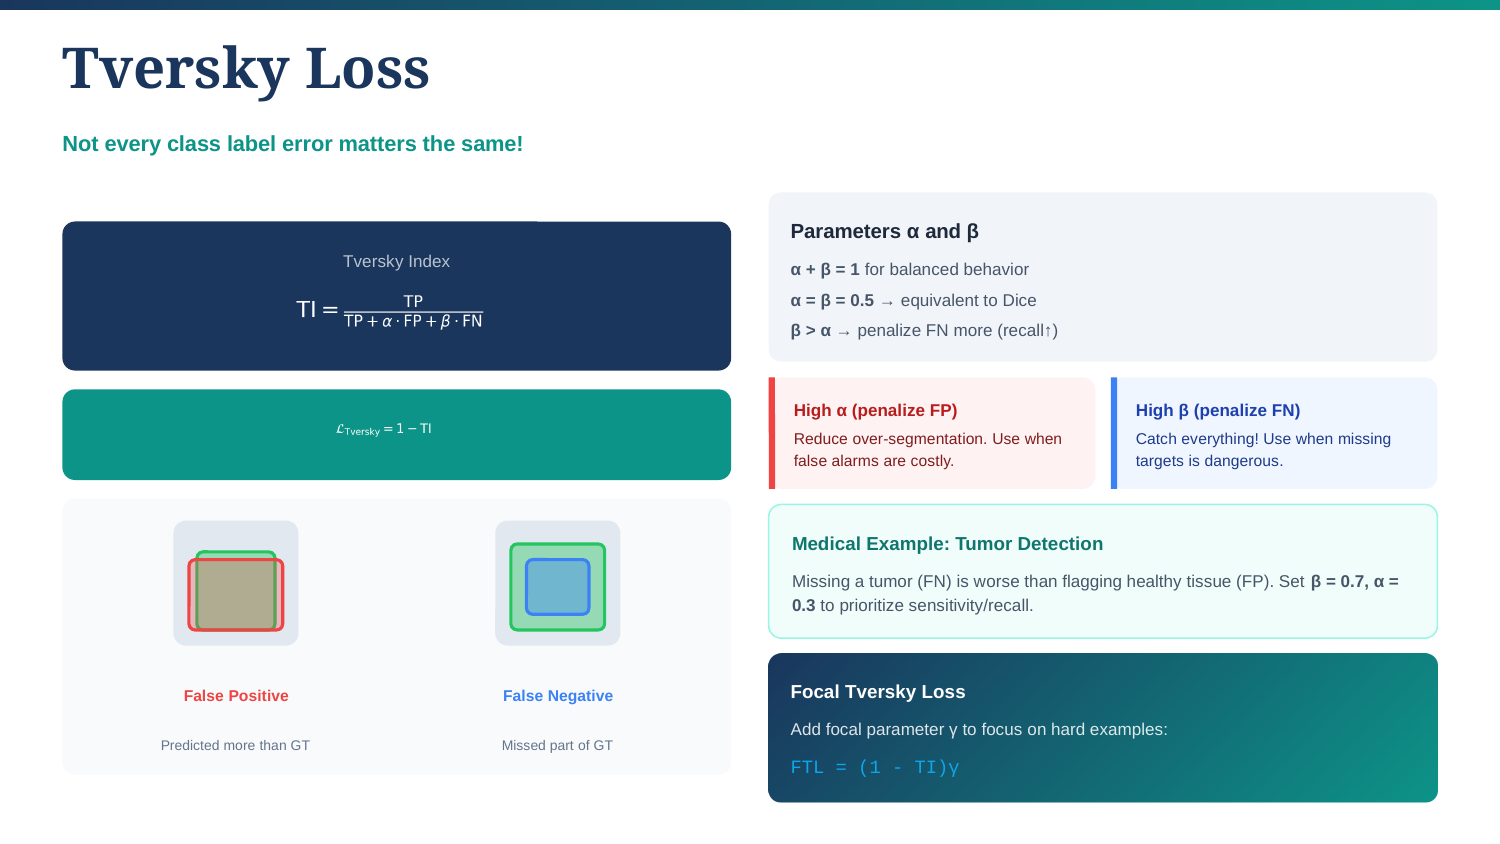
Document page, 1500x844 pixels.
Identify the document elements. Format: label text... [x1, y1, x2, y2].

picture [0, 0, 1500, 10]
text_box Reduce over-segmentation. Use when false alarms are costly. [793, 426, 1083, 471]
text_box Catch everything! Use when missing targets is dangerous. [1135, 426, 1425, 471]
text_box [196, 551, 276, 559]
text_box Missed part of GT [501, 733, 616, 753]
text_box [1110, 381, 1114, 485]
text_box False Positive [183, 683, 291, 705]
text_box Tversky Loss [62, 43, 766, 100]
picture [74, 271, 705, 354]
picture [217, 408, 548, 452]
text_box Tversky Index [81, 246, 713, 271]
text_box Parameters α and β [790, 214, 1429, 243]
text_box High α (penalize FP) [793, 396, 1083, 421]
text_box α + β = 1 for balanced behavior [790, 255, 1429, 280]
text_box Medical Example: Tumor Detection [792, 527, 1427, 555]
text_box [62, 498, 732, 775]
text_box High β (penalize FN) [1135, 396, 1425, 421]
text_box [1115, 377, 1438, 489]
text_box β > α → penalize FN more (recall↑) [790, 315, 1429, 340]
text_box [62, 221, 732, 371]
text_box Missing a tumor (FN) is worse than flagging healthy tissue (FP). Set β = 0.7, α = 0.3 to prioritize sensitivity/recall. [792, 566, 1427, 615]
text_box [768, 192, 1438, 362]
text_box α = β = 0.5 → equivalent to Dice [790, 285, 1429, 310]
picture [768, 653, 1438, 804]
text_box [62, 389, 732, 481]
text_box [526, 559, 589, 615]
text_box False Negative [503, 683, 615, 705]
text_box [510, 543, 605, 630]
text_box [188, 559, 283, 631]
text_box Not every class label error matters the same! [62, 124, 1465, 156]
text_box [772, 377, 1096, 489]
text_box [768, 504, 1438, 639]
text_box [495, 520, 621, 646]
text_box [173, 520, 299, 646]
text_box Predicted more than GT [160, 733, 314, 753]
